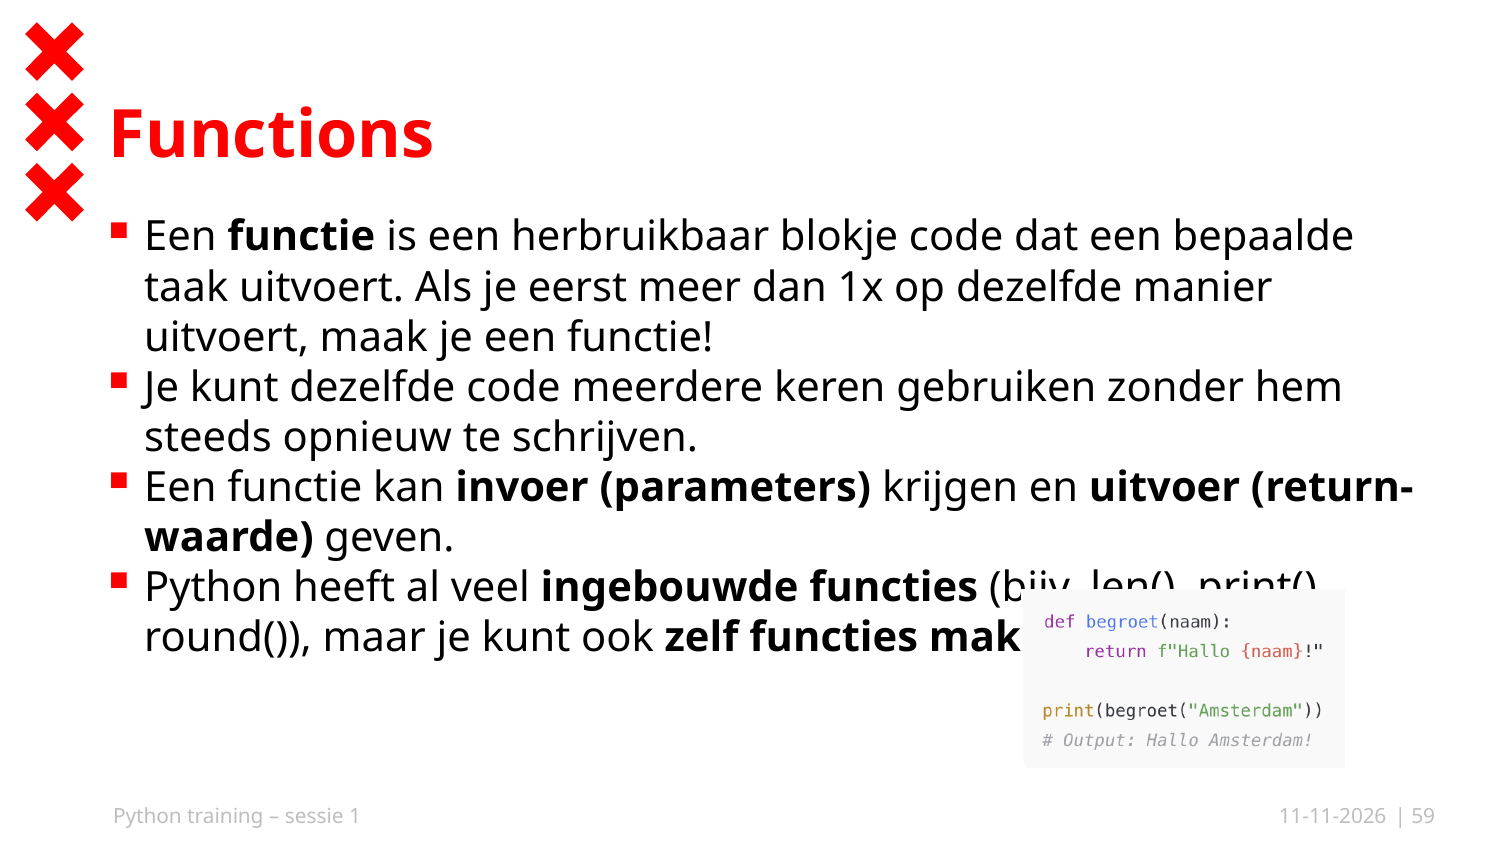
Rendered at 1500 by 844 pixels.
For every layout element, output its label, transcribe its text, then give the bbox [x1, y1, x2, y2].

slide_number | 59 [1394, 802, 1442, 833]
list Een functie is een herbruikbaar blokje code dat een bepaalde taak uitvoert. Als je eerst meer dan 1x op dezelfde manier uitvoert, maak je een functie! Je kunt dezelfde code meerdere keren gebruiken zonder hem steeds opnieuw te schrijven. Een functie kan invoer (parameters) krijgen en uitvoer (return-waarde) geven. Python heeft al veel ingebouwde functies (bijv. len(), print(), round()), maar je kunt ook zelf functies maken met def. [108, 251, 1438, 553]
picture [1021, 588, 1346, 769]
footer Python training – sessie 1 [113, 802, 1129, 833]
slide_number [1262, 802, 1387, 833]
title Functions [108, 91, 1438, 251]
